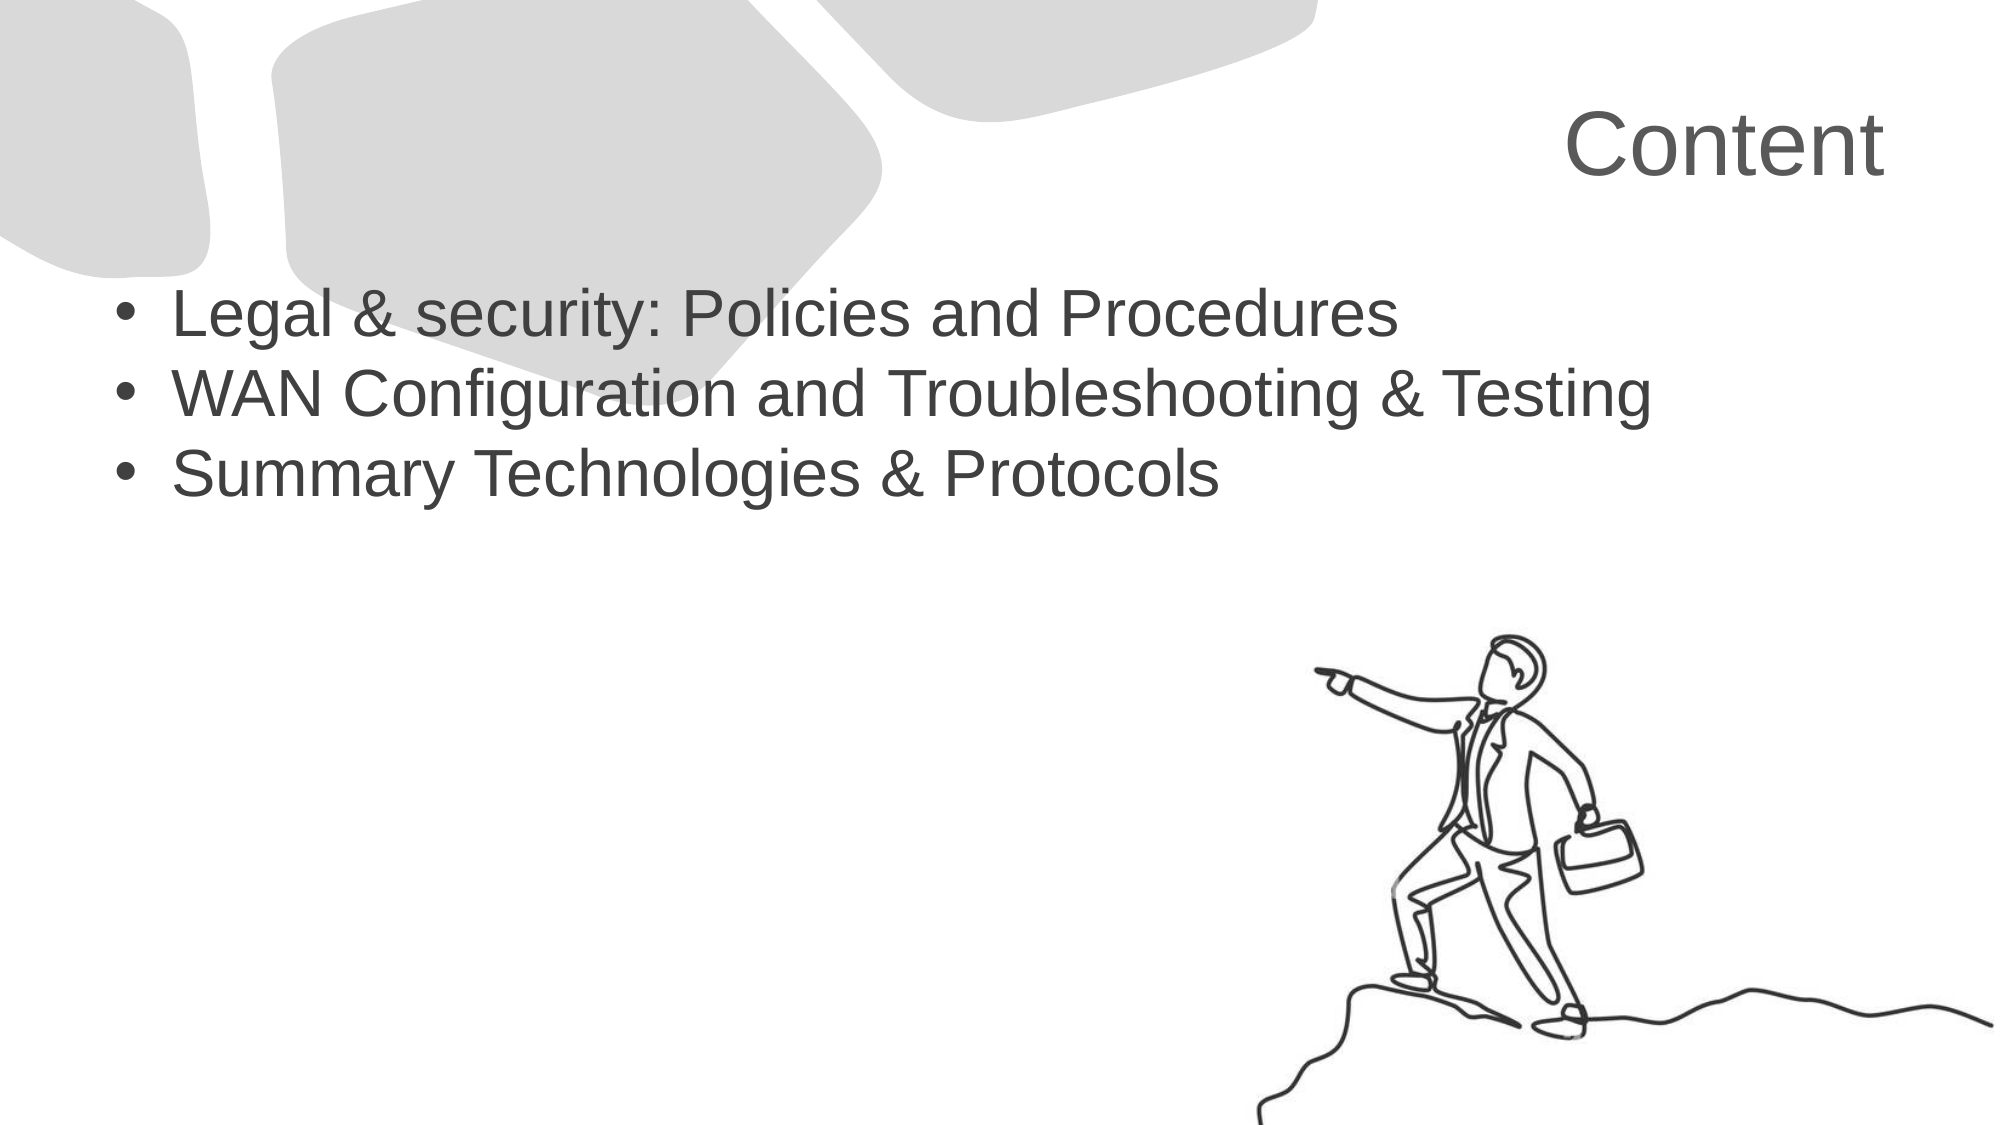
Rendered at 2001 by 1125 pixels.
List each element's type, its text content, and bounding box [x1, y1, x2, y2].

picture [1198, 608, 2000, 1125]
title Content [99, 45, 1900, 233]
list Legal & security: Policies and Procedures WAN Configuration and Troubleshooting & Testing Summary Technologies & Protocols [99, 262, 1900, 1005]
